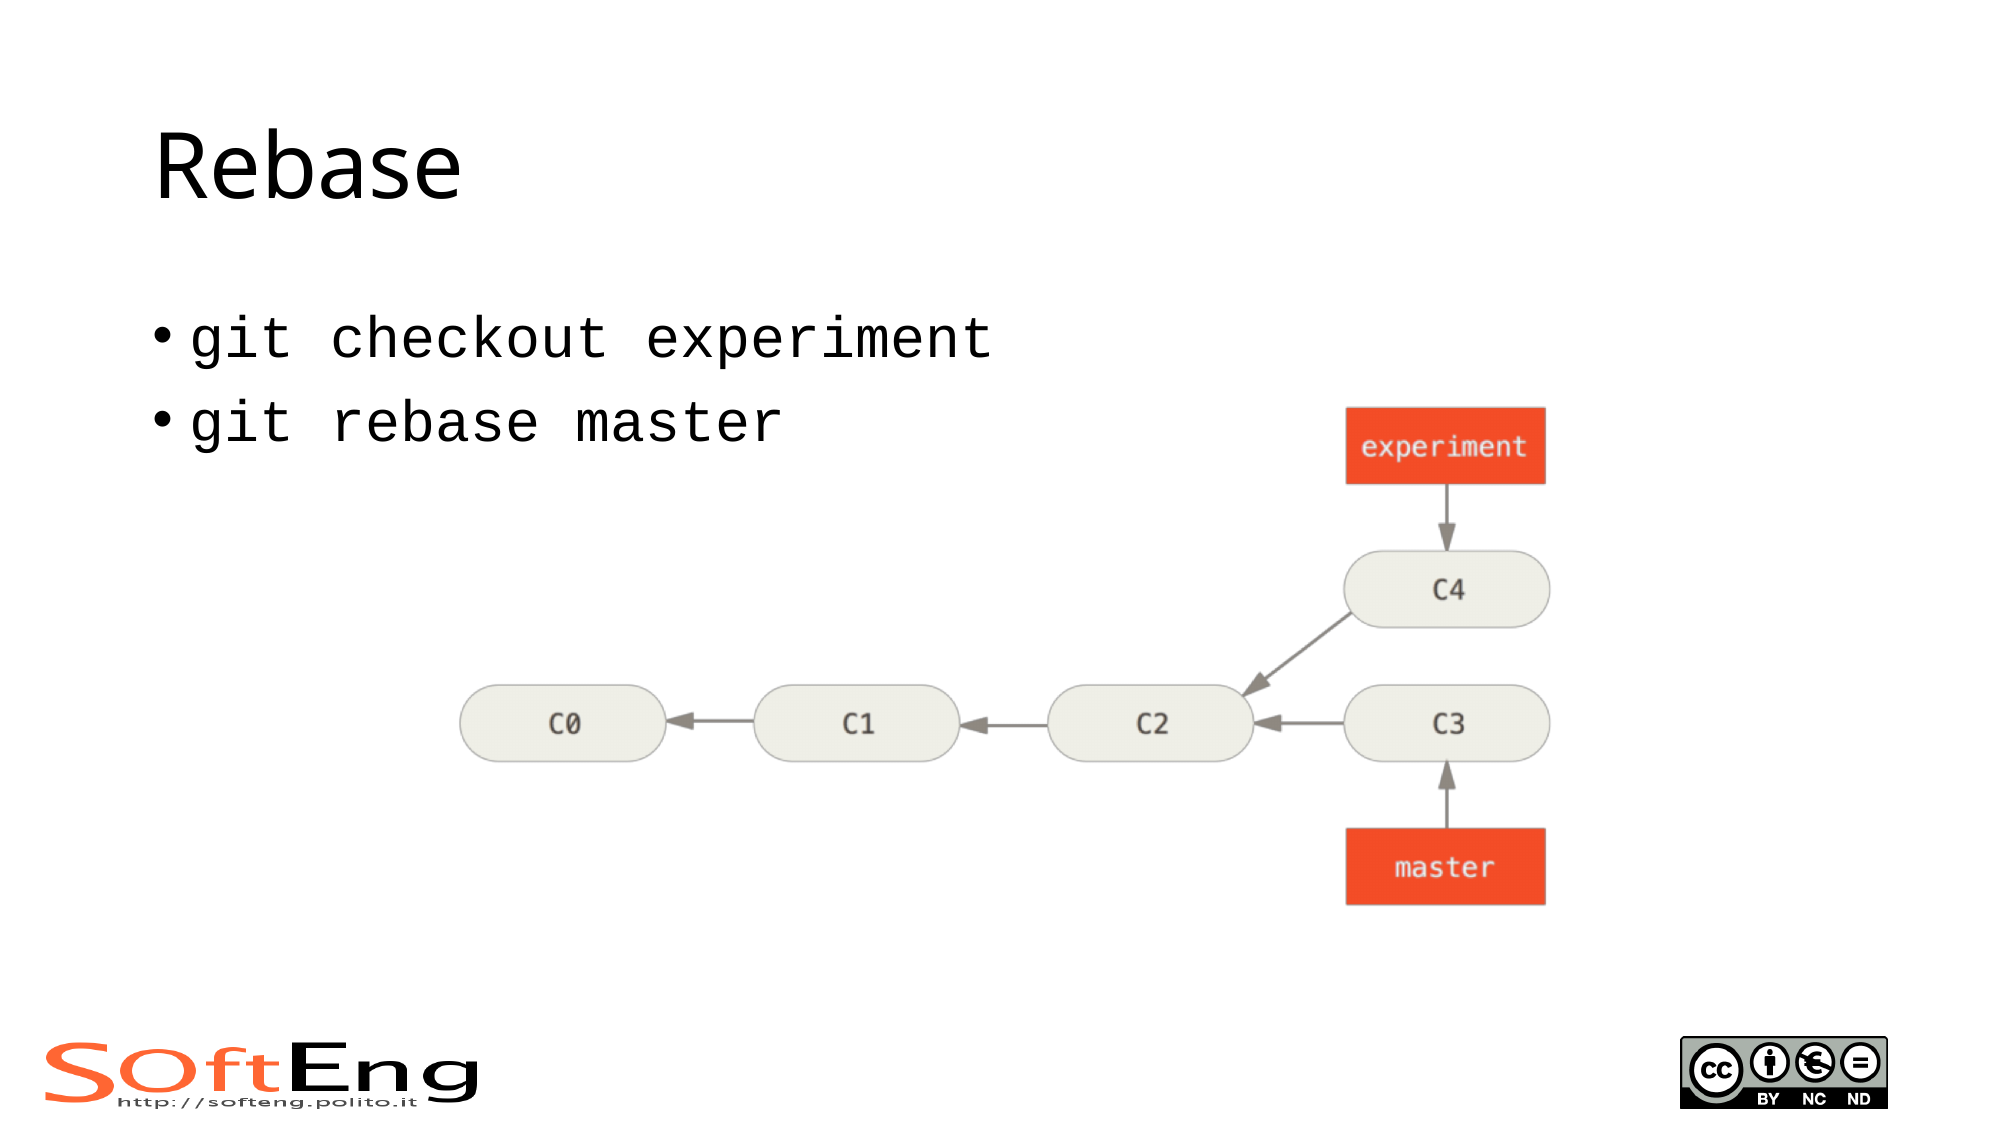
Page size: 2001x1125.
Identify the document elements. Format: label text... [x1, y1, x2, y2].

picture [37, 1026, 488, 1119]
text_box [427, 382, 1573, 930]
title Rebase [137, 59, 1863, 278]
picture [1680, 1036, 1888, 1109]
list git checkout experiment git rebase master [137, 299, 1863, 1014]
